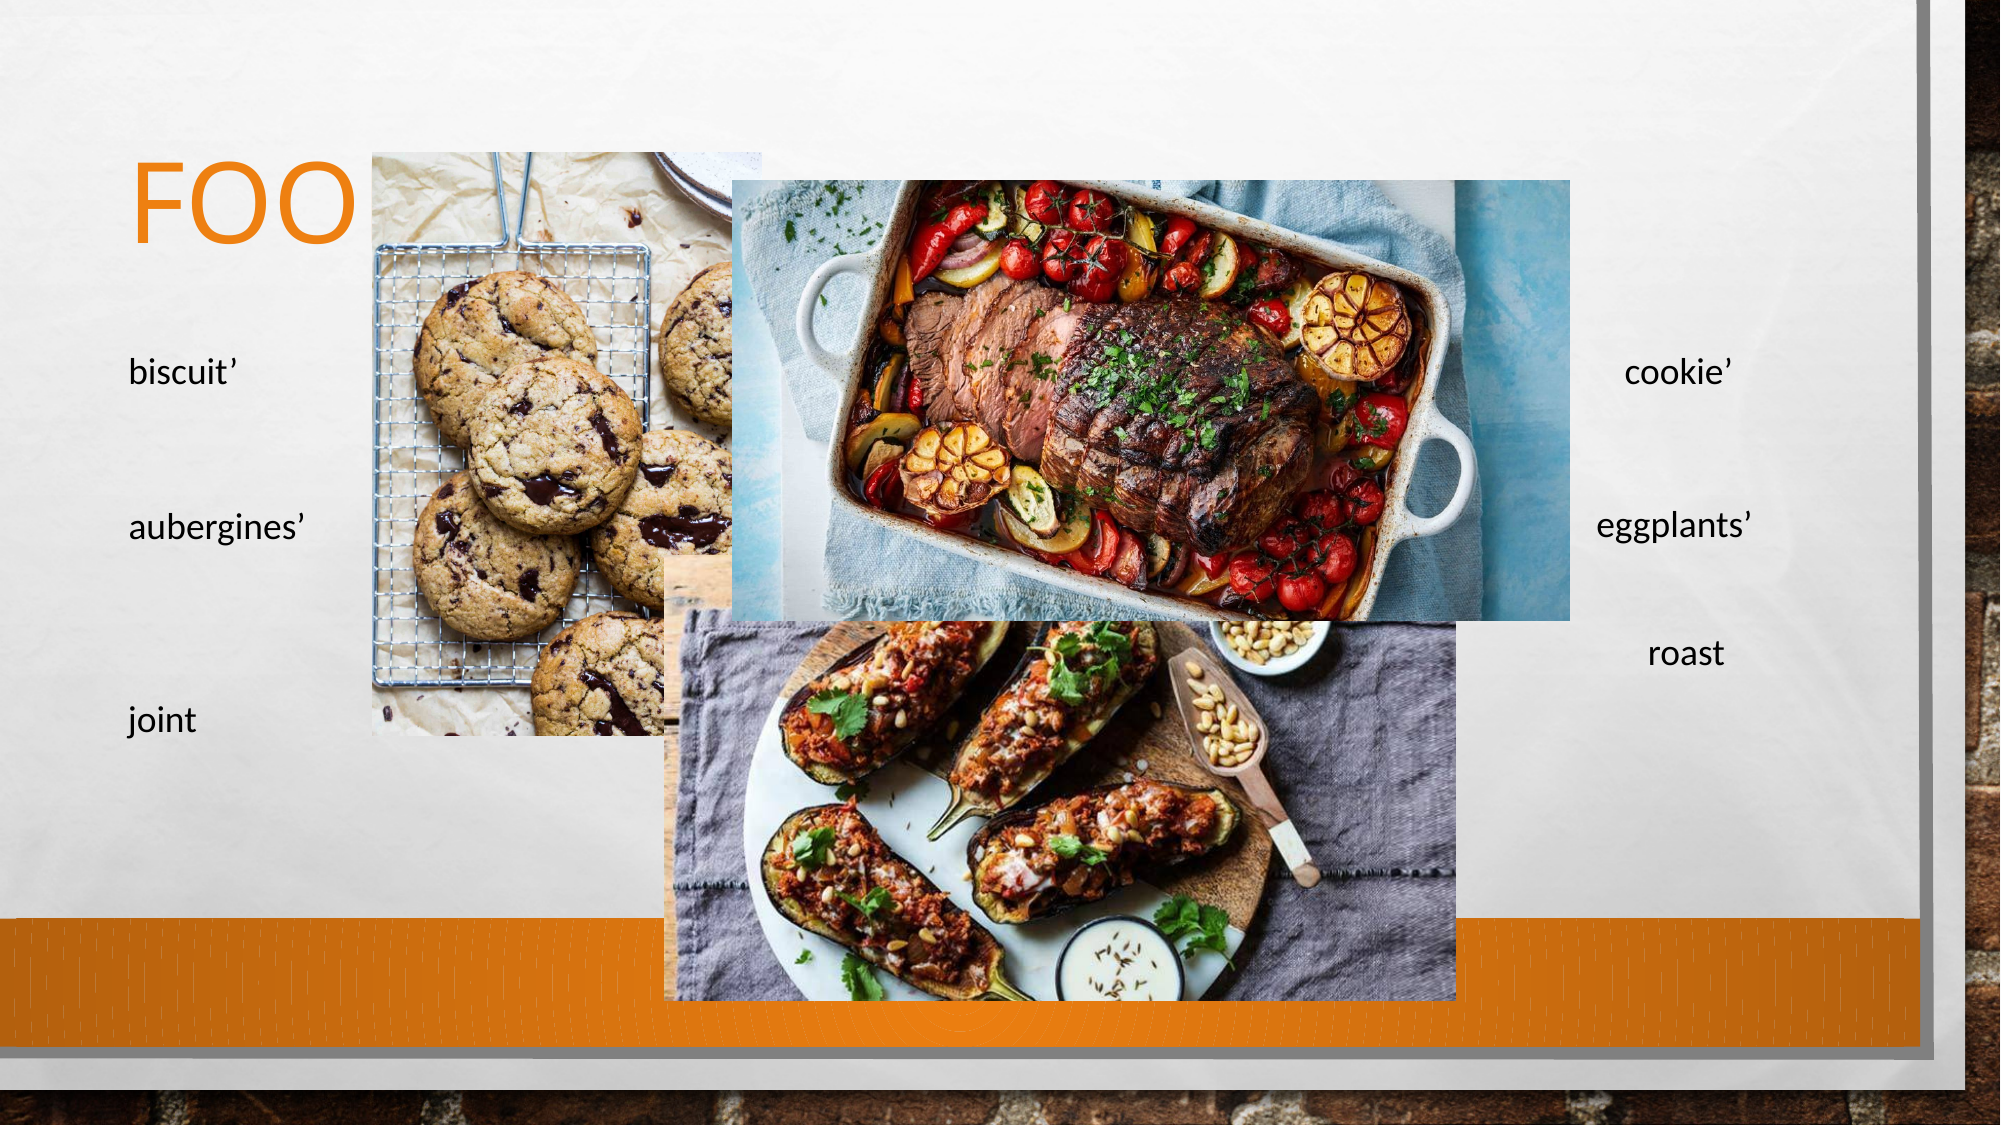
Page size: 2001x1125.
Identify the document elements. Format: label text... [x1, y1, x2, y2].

text_box biscuit’ [113, 340, 262, 400]
text_box joint [113, 687, 221, 748]
text_box roast [1633, 620, 1749, 681]
text_box eggplants’ [1581, 492, 1777, 553]
text_box aubergines’ [113, 494, 330, 555]
picture [371, 151, 1571, 1001]
text_box cookie’ [1609, 340, 1749, 400]
title Food [112, 112, 1818, 302]
picture [0, 0, 2000, 1125]
